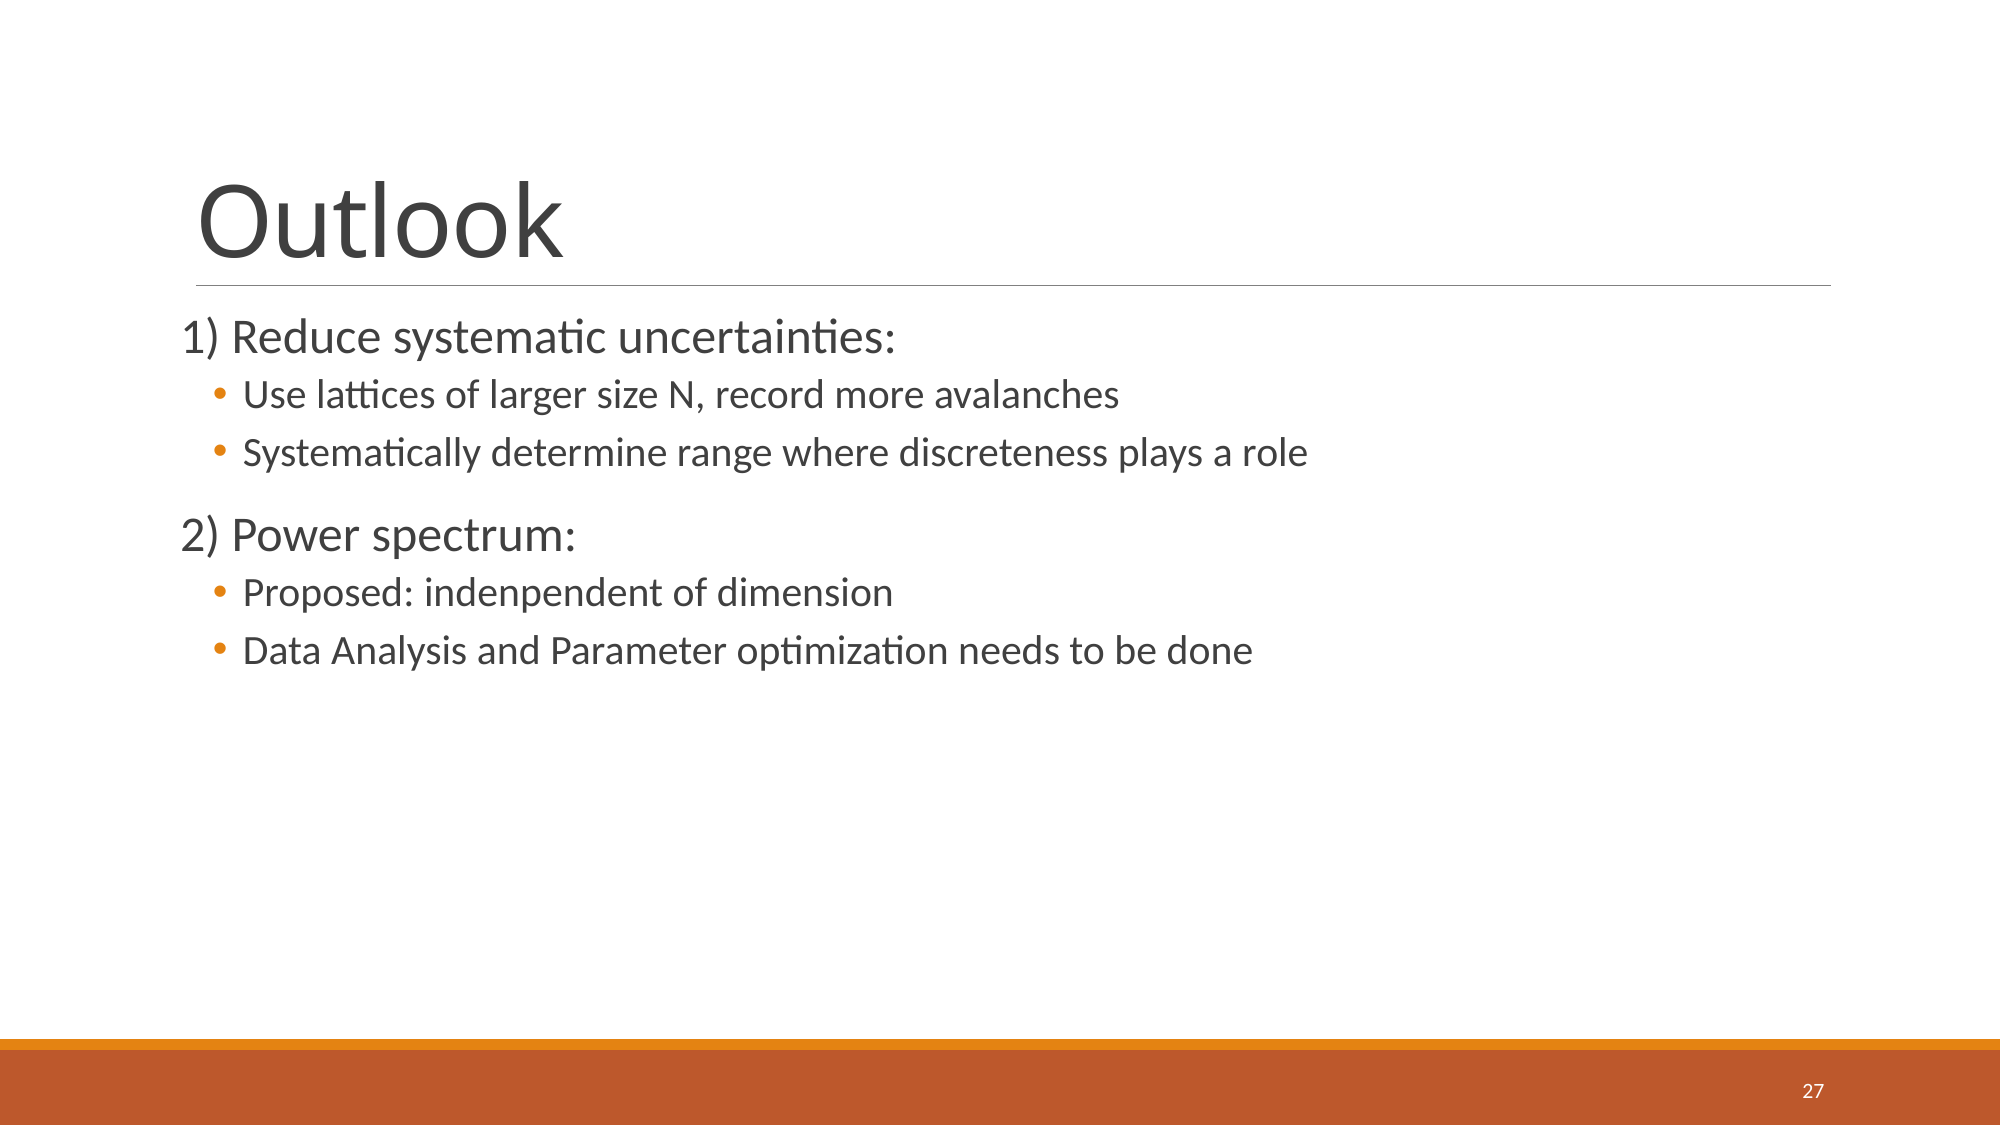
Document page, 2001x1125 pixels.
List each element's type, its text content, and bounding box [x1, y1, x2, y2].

title Outlook [180, 47, 1830, 285]
list 1) Reduce systematic uncertainties: Use lattices of larger size N, record more avalanches Systematically determine range where discreteness plays a role 2) Power spectrum: Proposed: indenpendent of dimension Data Analysis and Parameter optimization needs to be done [180, 302, 1830, 963]
slide_number 27 [1624, 1059, 1840, 1120]
